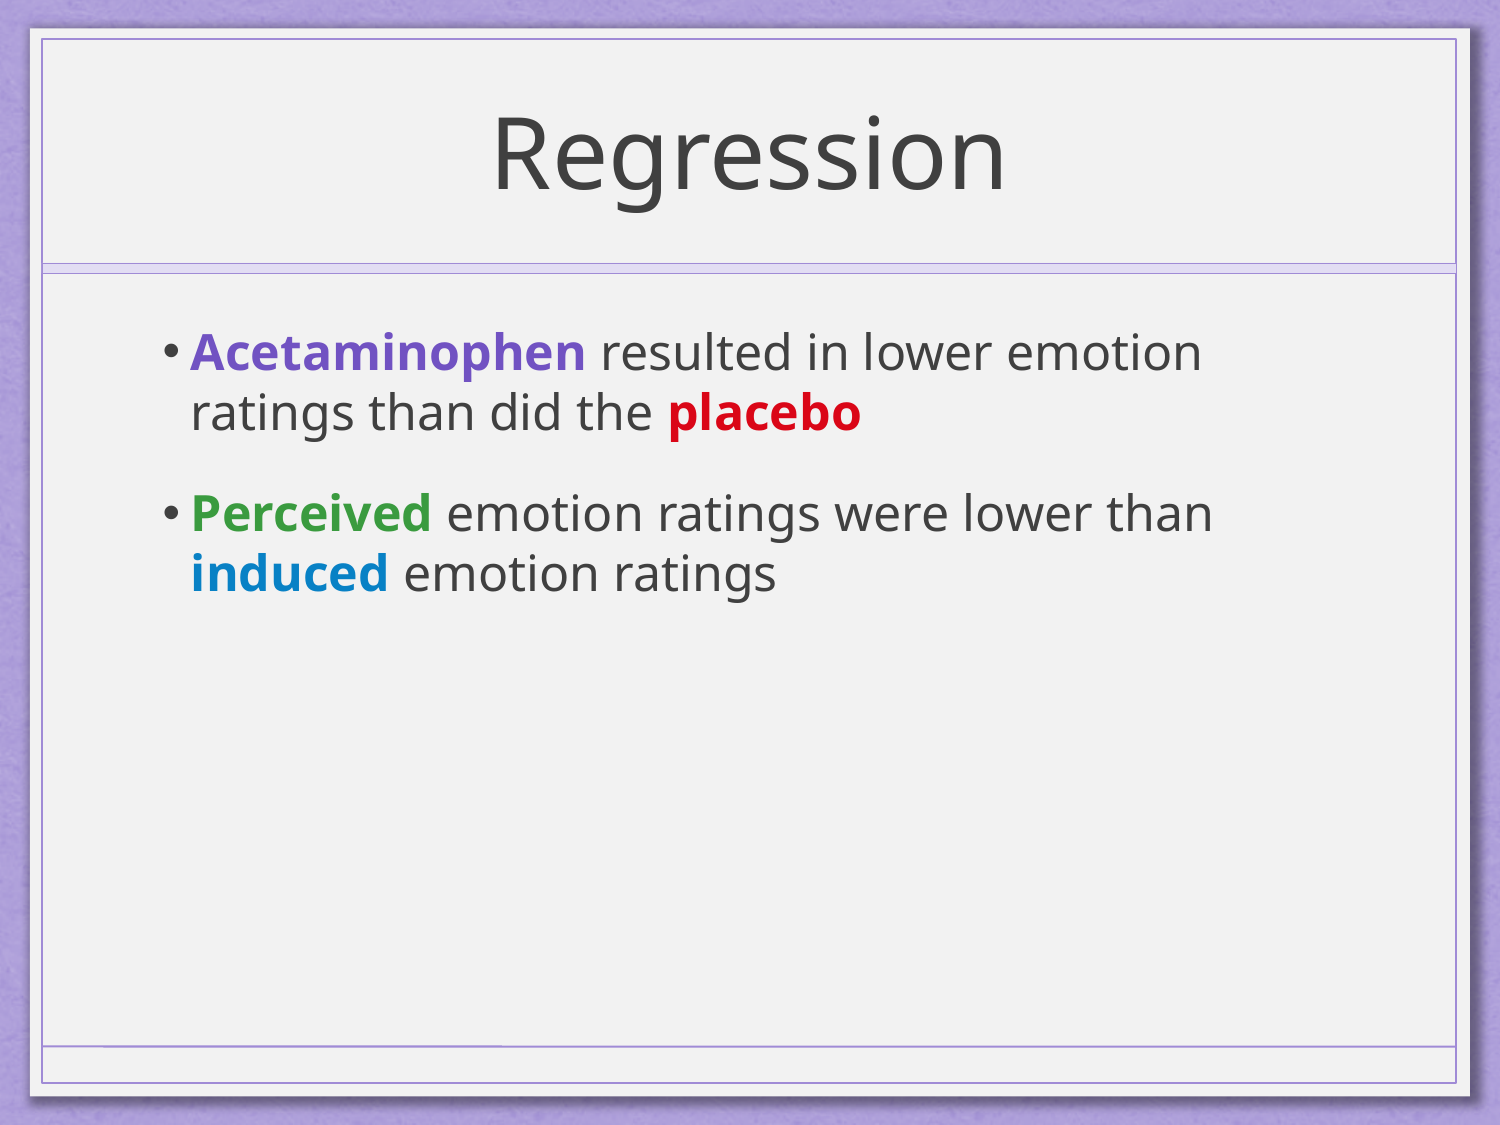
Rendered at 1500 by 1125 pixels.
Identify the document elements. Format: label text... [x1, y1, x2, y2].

title Regression [147, 40, 1353, 260]
list Acetaminophen resulted in lower emotion ratings than did the placebo Perceived emotion ratings were lower than induced emotion ratings [147, 312, 1353, 1080]
